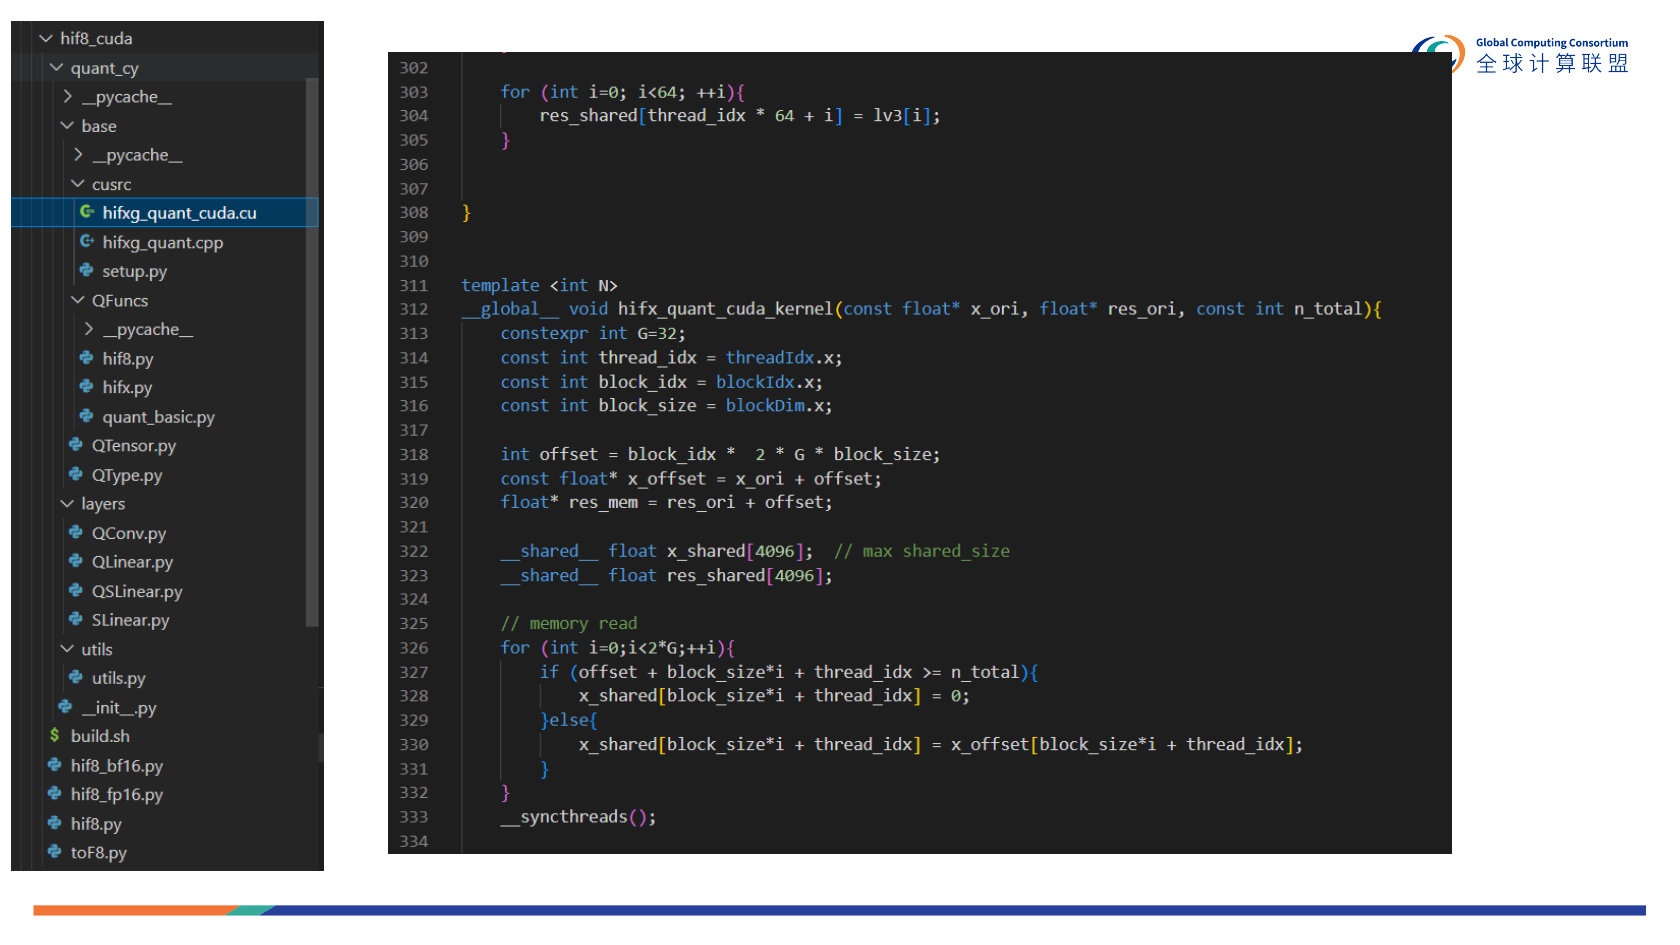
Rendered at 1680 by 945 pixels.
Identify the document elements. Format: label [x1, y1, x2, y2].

picture [15, 895, 1664, 922]
picture [388, 25, 1628, 854]
picture [10, 20, 324, 872]
